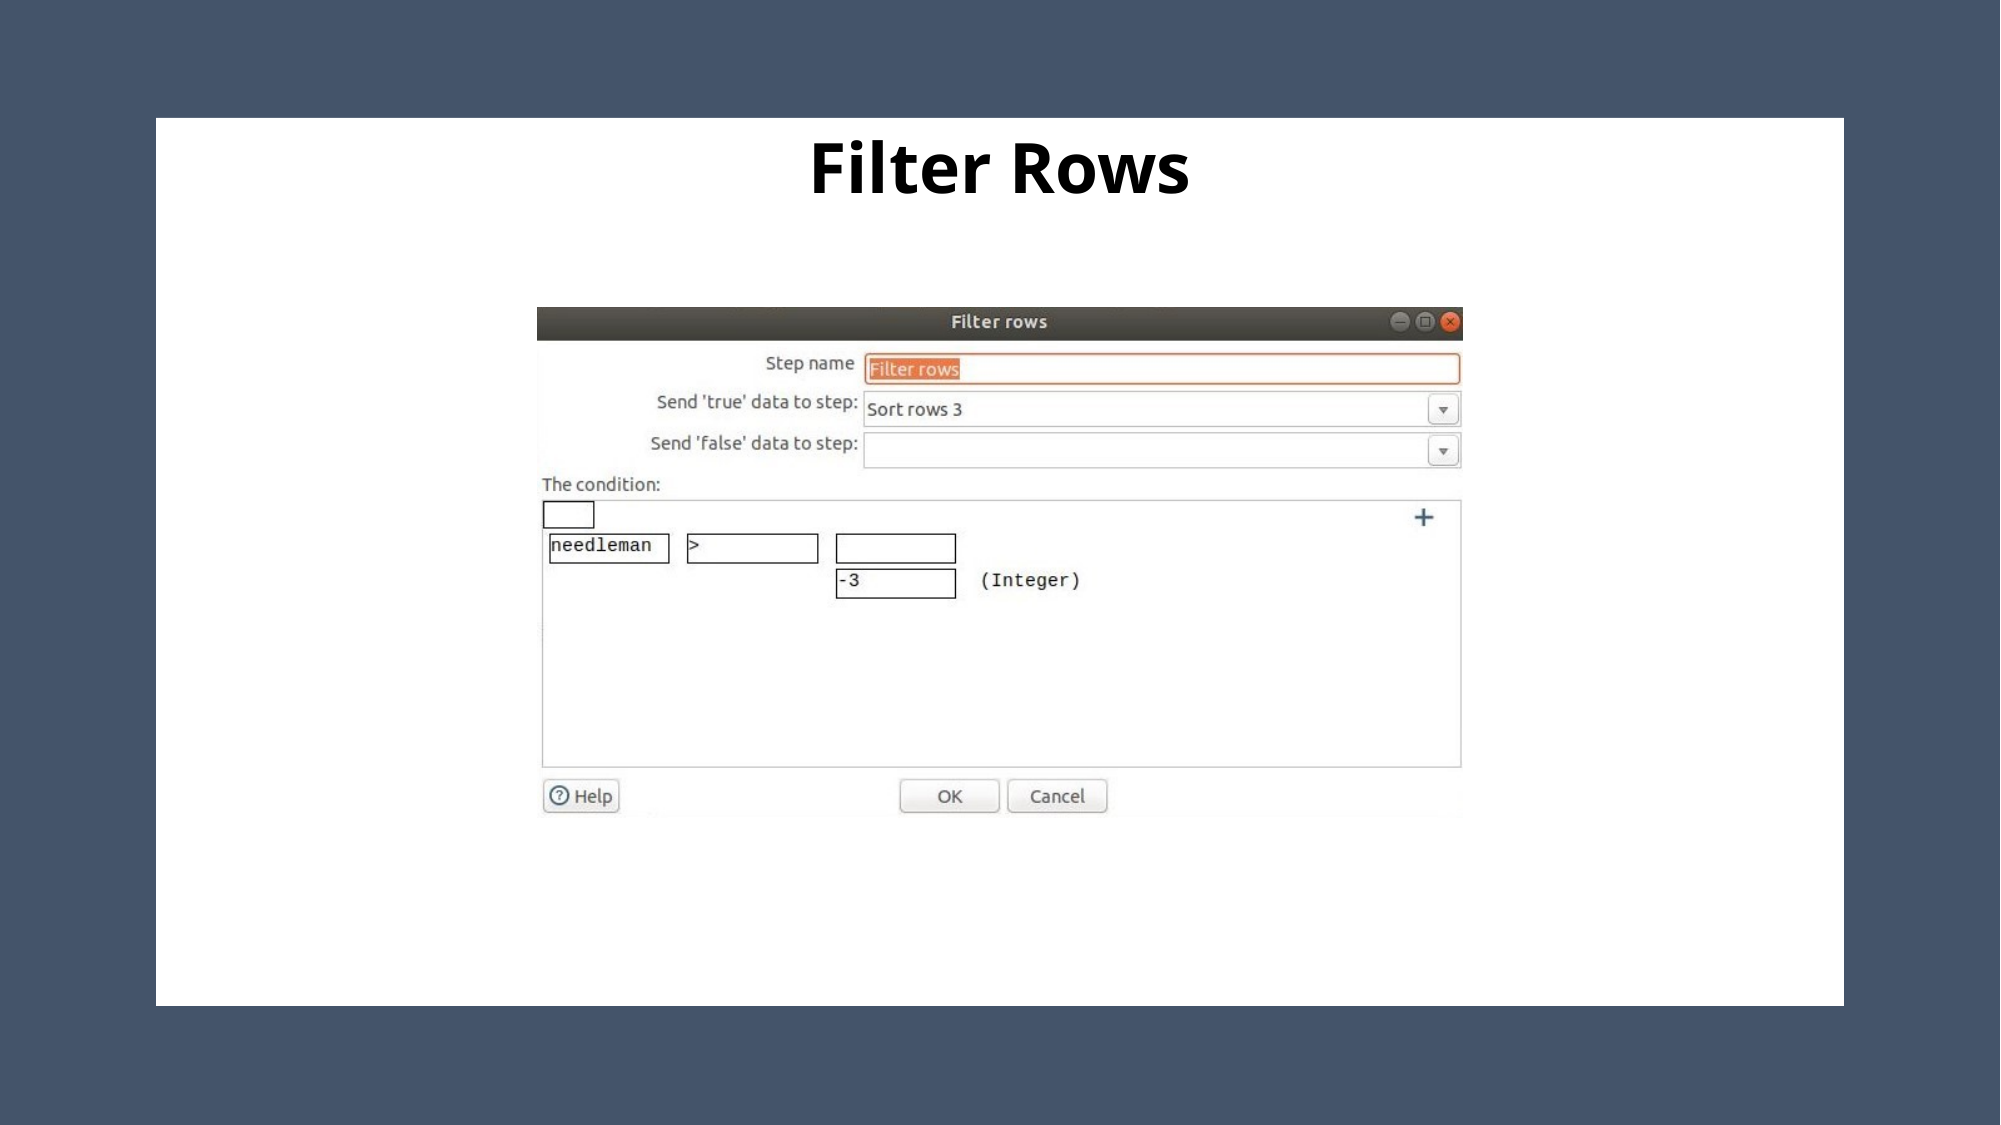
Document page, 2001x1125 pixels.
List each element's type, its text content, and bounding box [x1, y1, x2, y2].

picture [537, 307, 1463, 818]
title Filter Rows [156, 113, 1844, 233]
